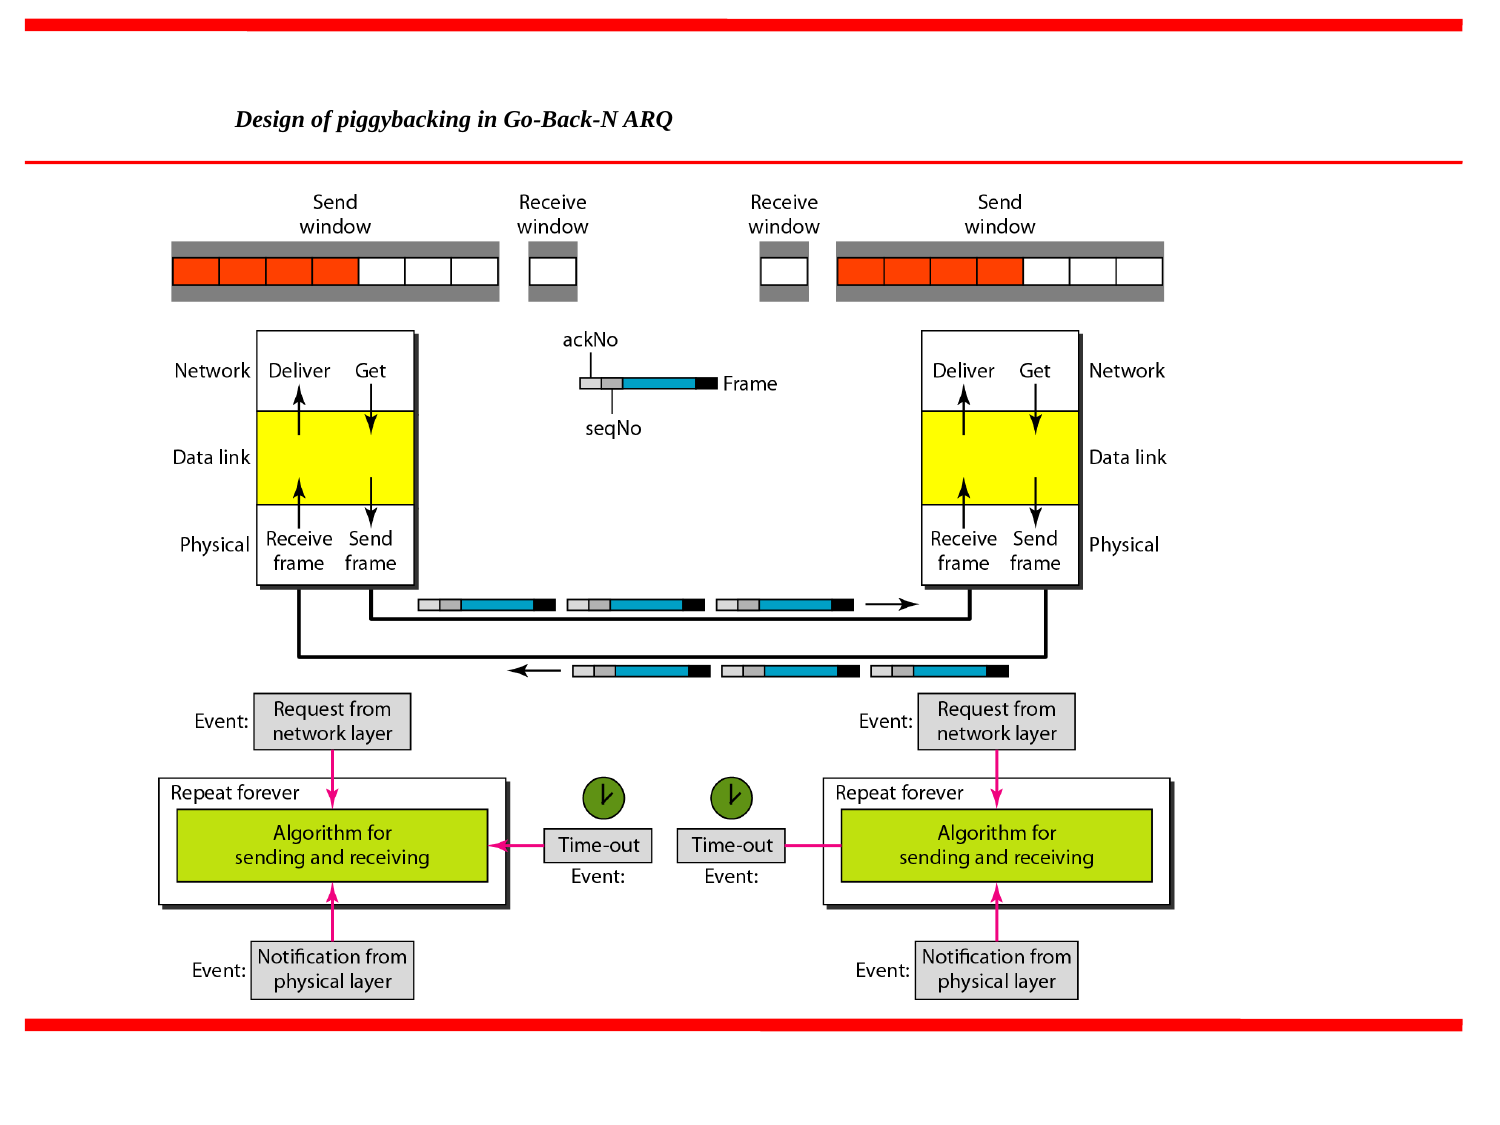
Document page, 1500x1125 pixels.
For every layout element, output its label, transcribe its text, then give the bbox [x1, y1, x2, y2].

text_box Design of piggybacking in Go-Back-N ARQ [213, 62, 689, 142]
picture [158, 190, 1176, 1001]
